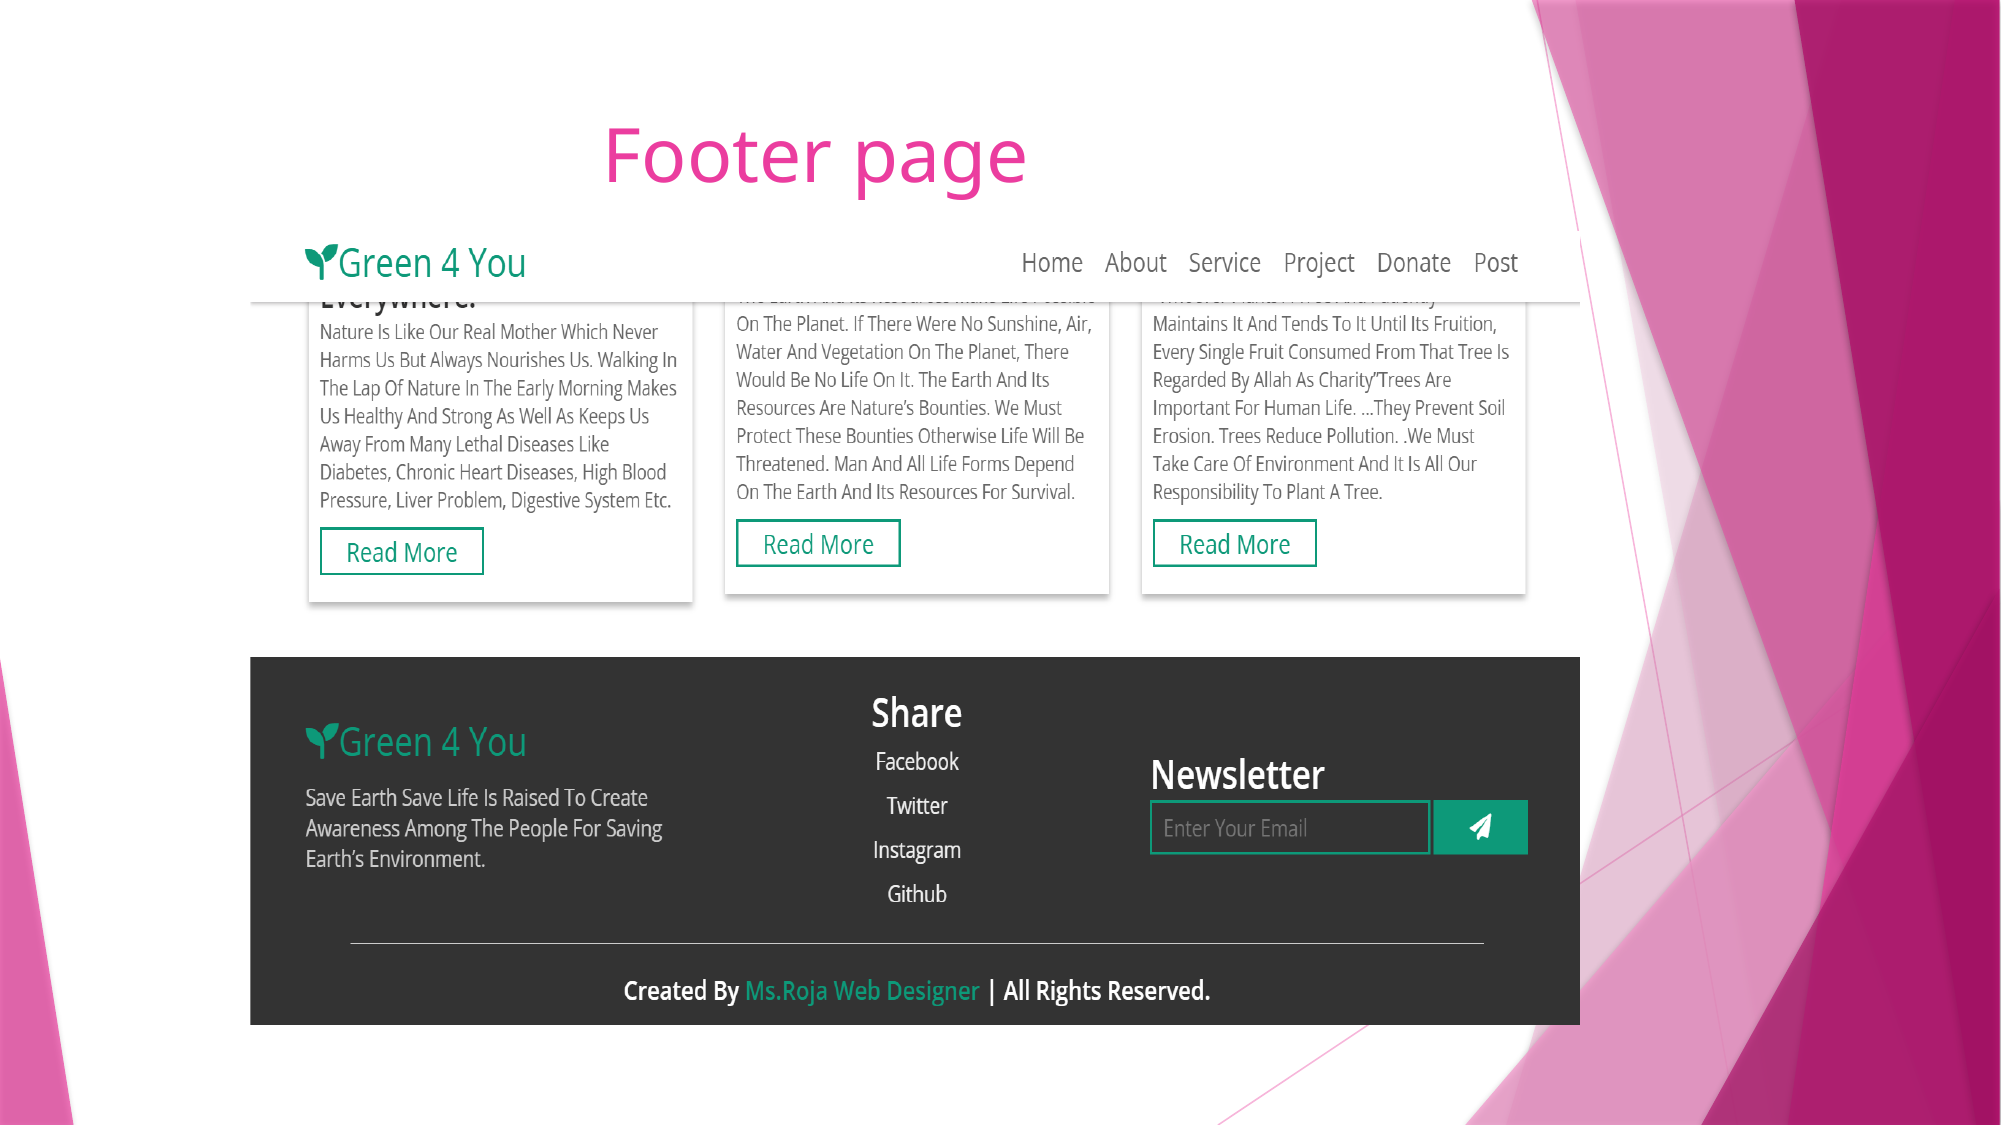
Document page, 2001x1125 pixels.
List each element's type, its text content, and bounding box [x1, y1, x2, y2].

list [249, 231, 1581, 1026]
title Footer page [111, 99, 1522, 317]
